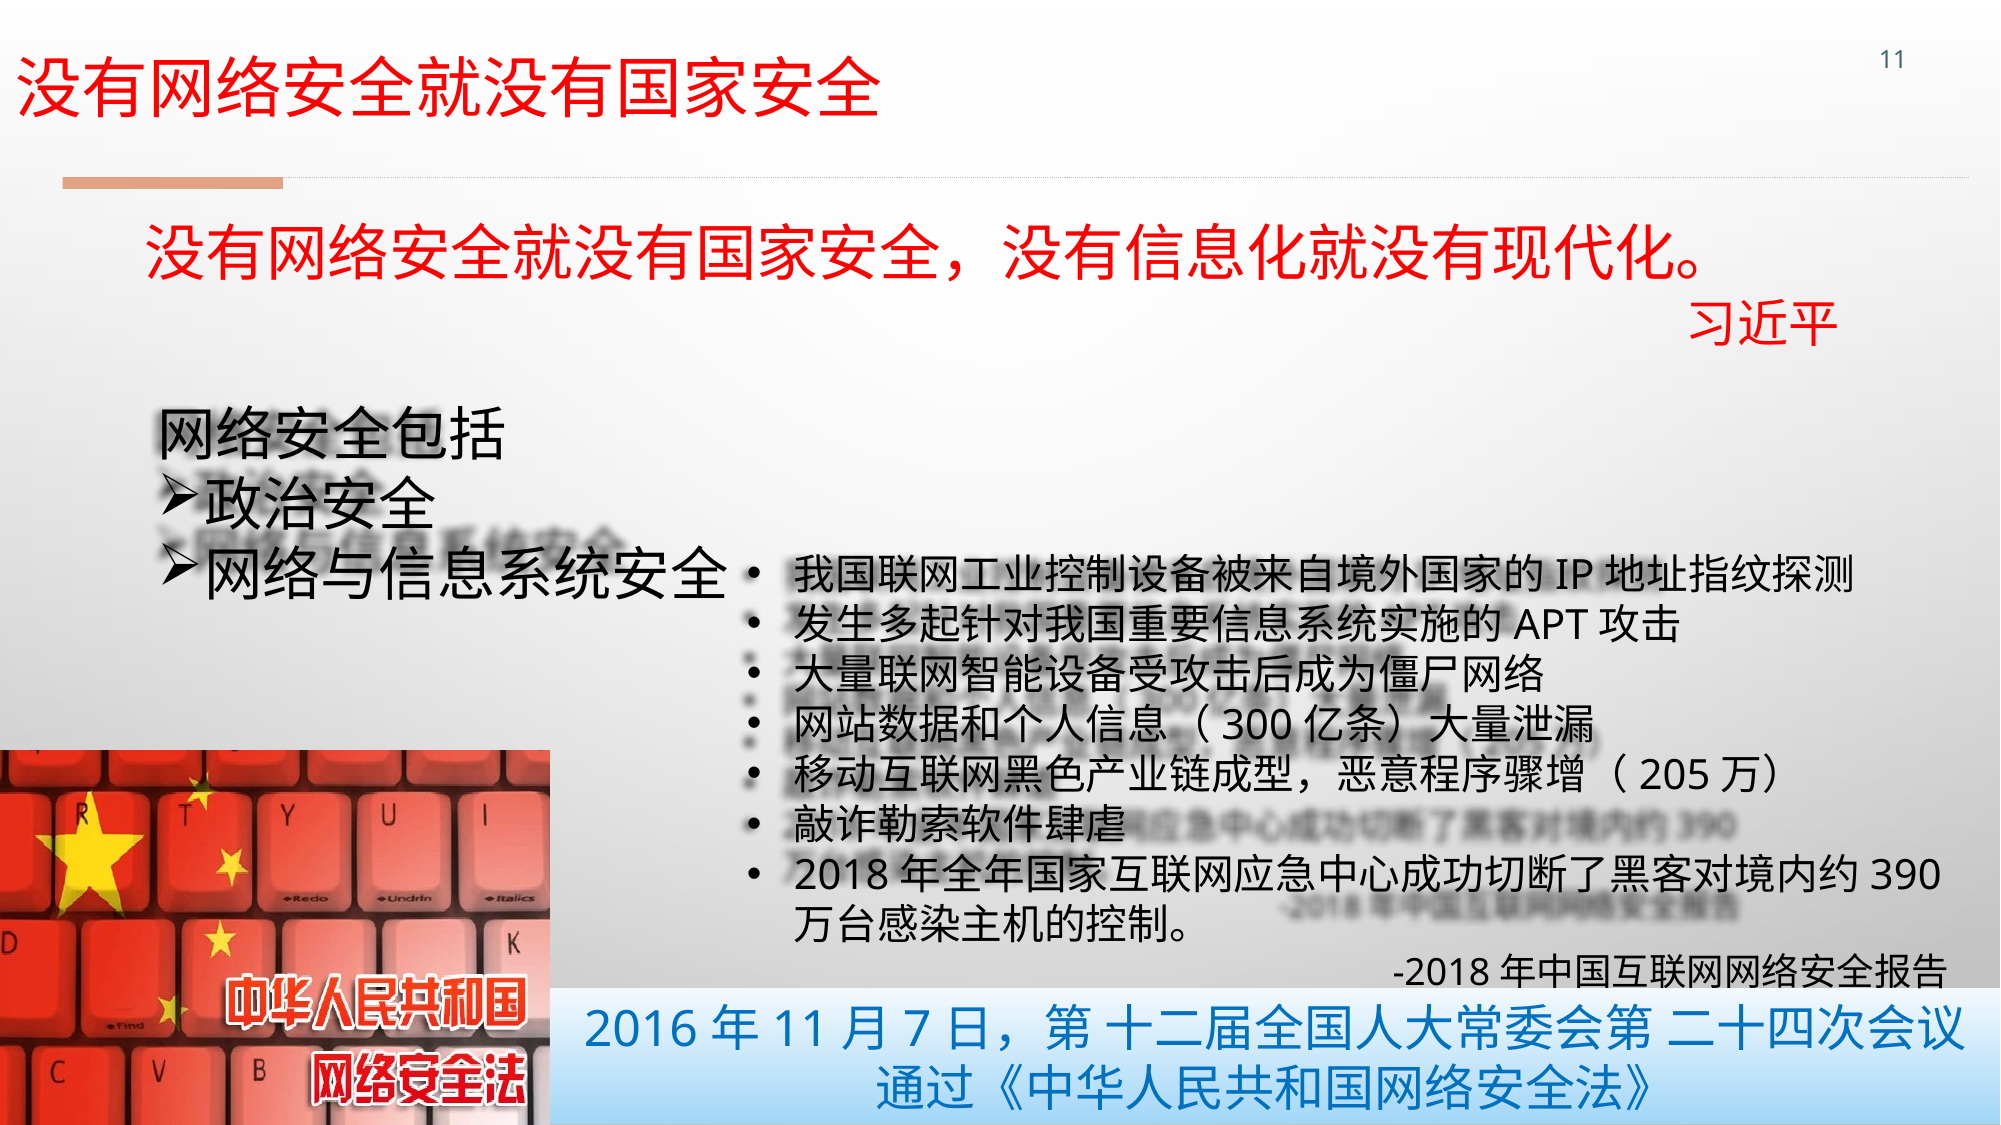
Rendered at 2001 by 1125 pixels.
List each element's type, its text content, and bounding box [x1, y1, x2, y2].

text_box 2016年11月7日，第 十二届全国人大常委会第 二十四次会议通过《中华人民共和国网络安全法》 [555, 988, 2000, 1124]
picture [0, 0, 2000, 1125]
text_box 我国联网工业控制设备被来自境外国家的IP地址指纹探测 发生多起针对我国重要信息系统实施的APT攻击 大量联网智能设备受攻击后成为僵尸网络 网站数据和个人信息（300亿条）大量泄漏 移动互联网黑色产业链成型，恶意程序骤增（205万） 敲诈勒索软件肆虐 2018年全年国家互联网应急中心成功切断了黑客对境内约390万台感染主机的控制。 -2018年中国互联网网络安全报告 [732, 540, 1965, 1001]
slide_number 11 [1854, 31, 1932, 90]
text_box 网络安全包括 政治安全 网络与信息系统安全 [142, 389, 789, 660]
title 没有网络安全就没有国家安全 [0, 31, 1710, 150]
text_box 没有网络安全就没有国家安全，没有信息化就没有现代化。 习近平 [129, 215, 1855, 364]
